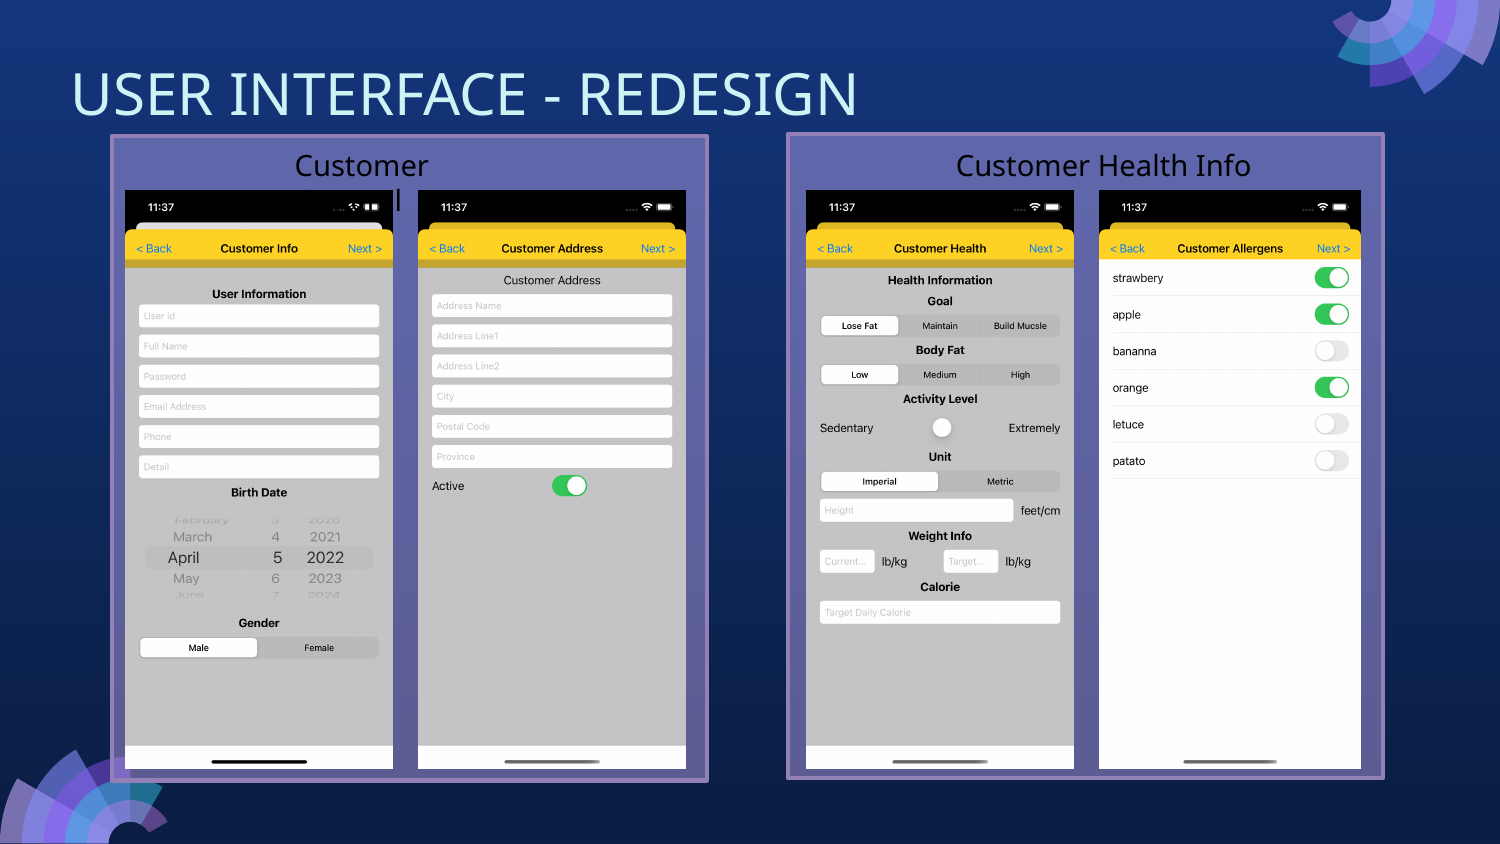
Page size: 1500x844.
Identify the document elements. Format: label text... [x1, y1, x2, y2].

text_box [786, 132, 1385, 780]
text_box Customer Health Info [940, 139, 1361, 190]
picture [806, 190, 1075, 769]
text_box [111, 136, 708, 781]
picture [1098, 190, 1362, 769]
title USER INTERFACE - REDESIGN [55, 42, 1320, 137]
